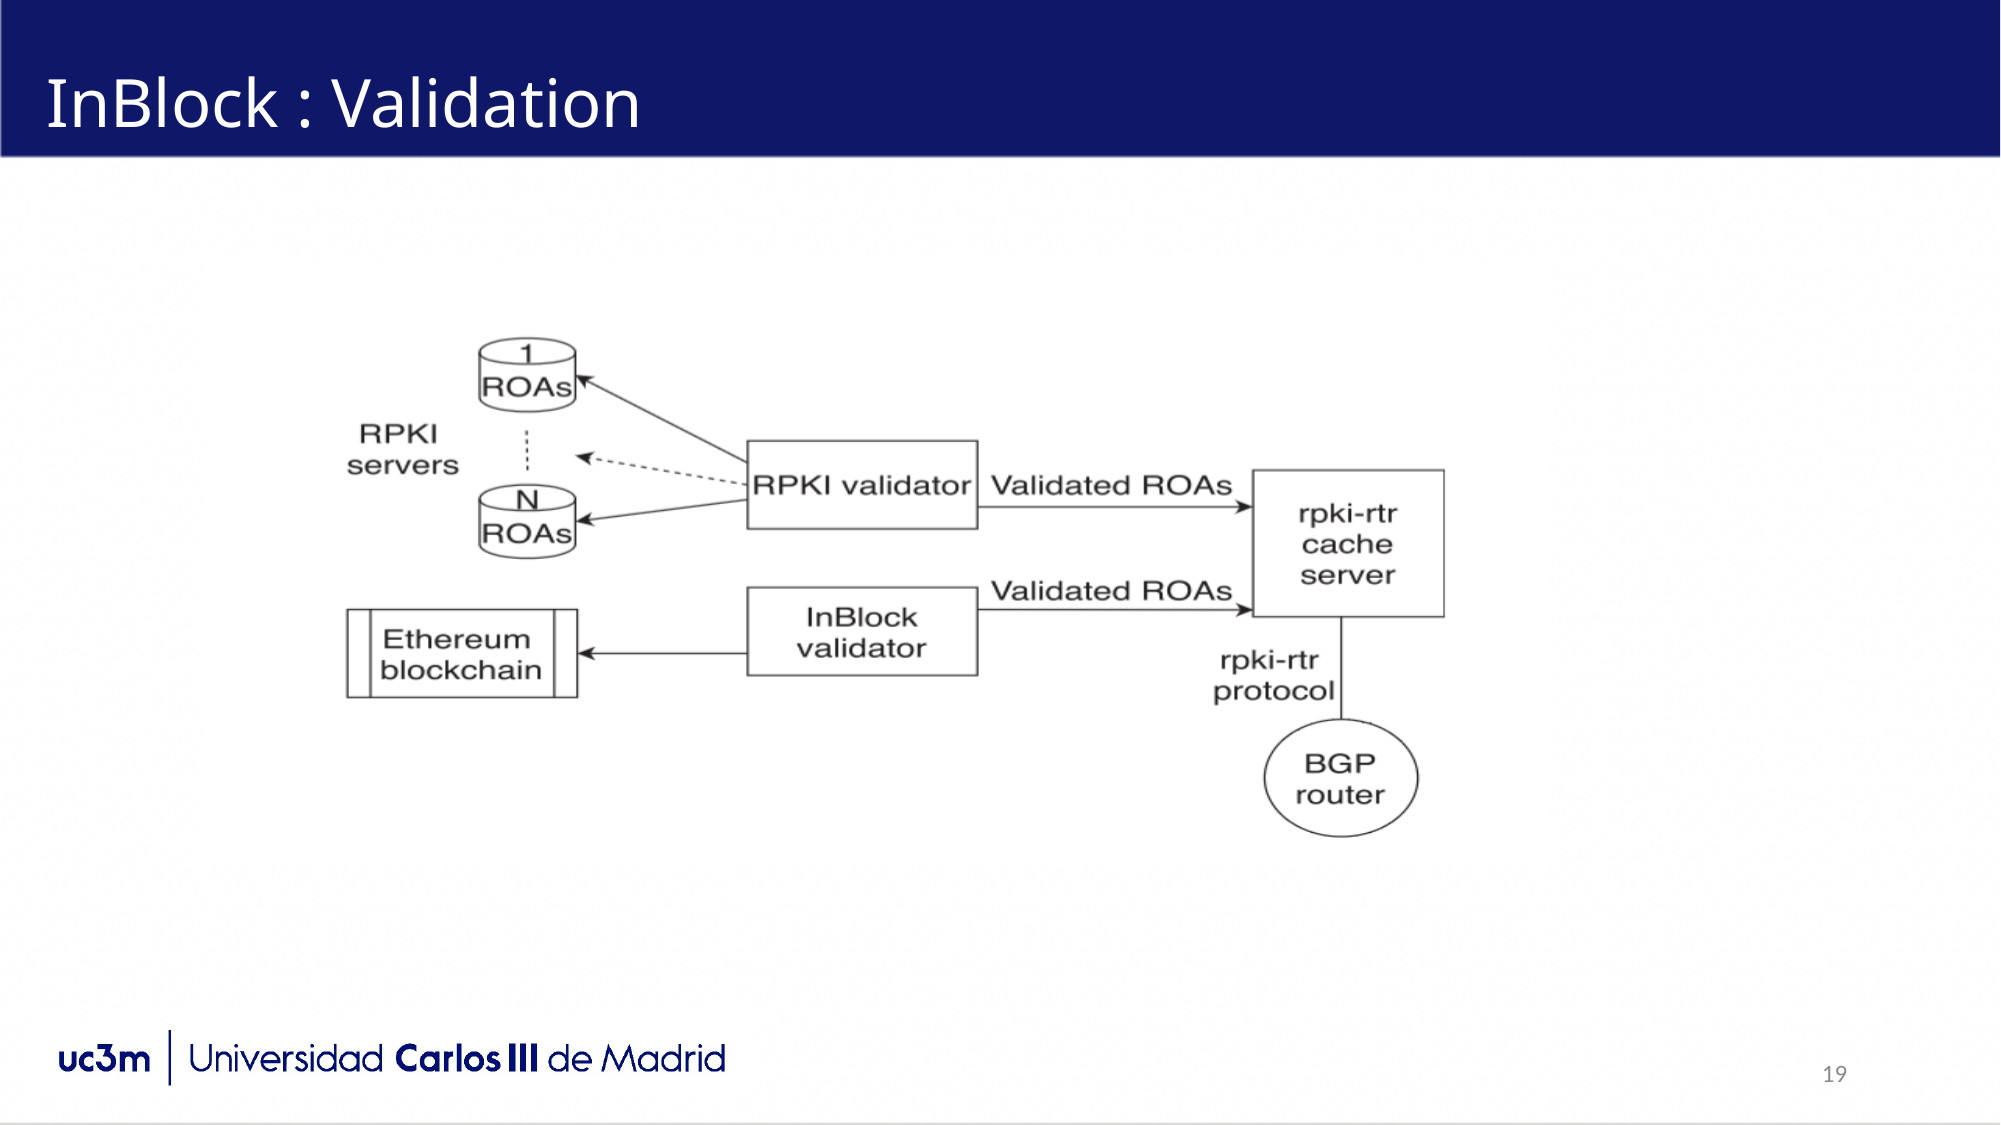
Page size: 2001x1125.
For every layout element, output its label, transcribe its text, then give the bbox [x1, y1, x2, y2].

picture [0, 0, 2001, 1125]
text_box InBlock : Validation [31, 26, 1757, 177]
slide_number 19 [1412, 1042, 1863, 1103]
